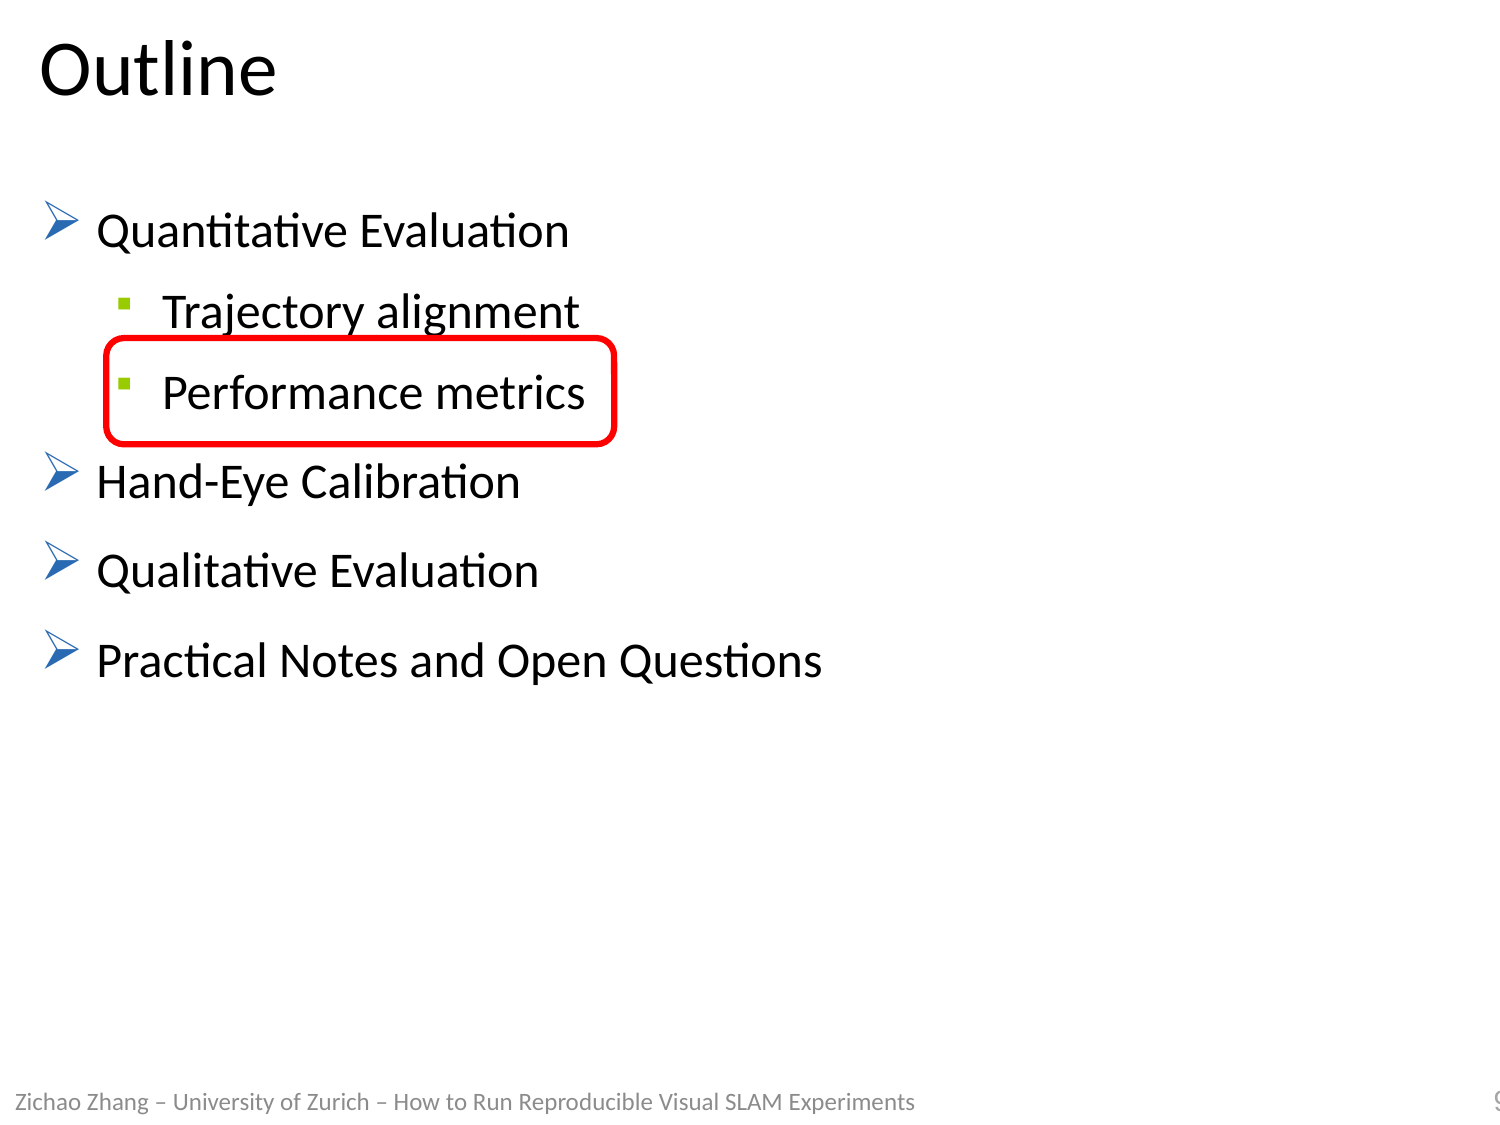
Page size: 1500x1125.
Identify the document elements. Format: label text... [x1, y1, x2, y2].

list Quantitative Evaluation Trajectory alignment Performance metrics Hand-Eye Calibration Qualitative Evaluation Practical Notes and Open Questions [25, 190, 1475, 1074]
footer Zichao Zhang – University of Zurich – How to Run Reproducible Visual SLAM Experiments [0, 1076, 934, 1125]
text_box [106, 338, 615, 445]
title Outline [24, 24, 1475, 173]
